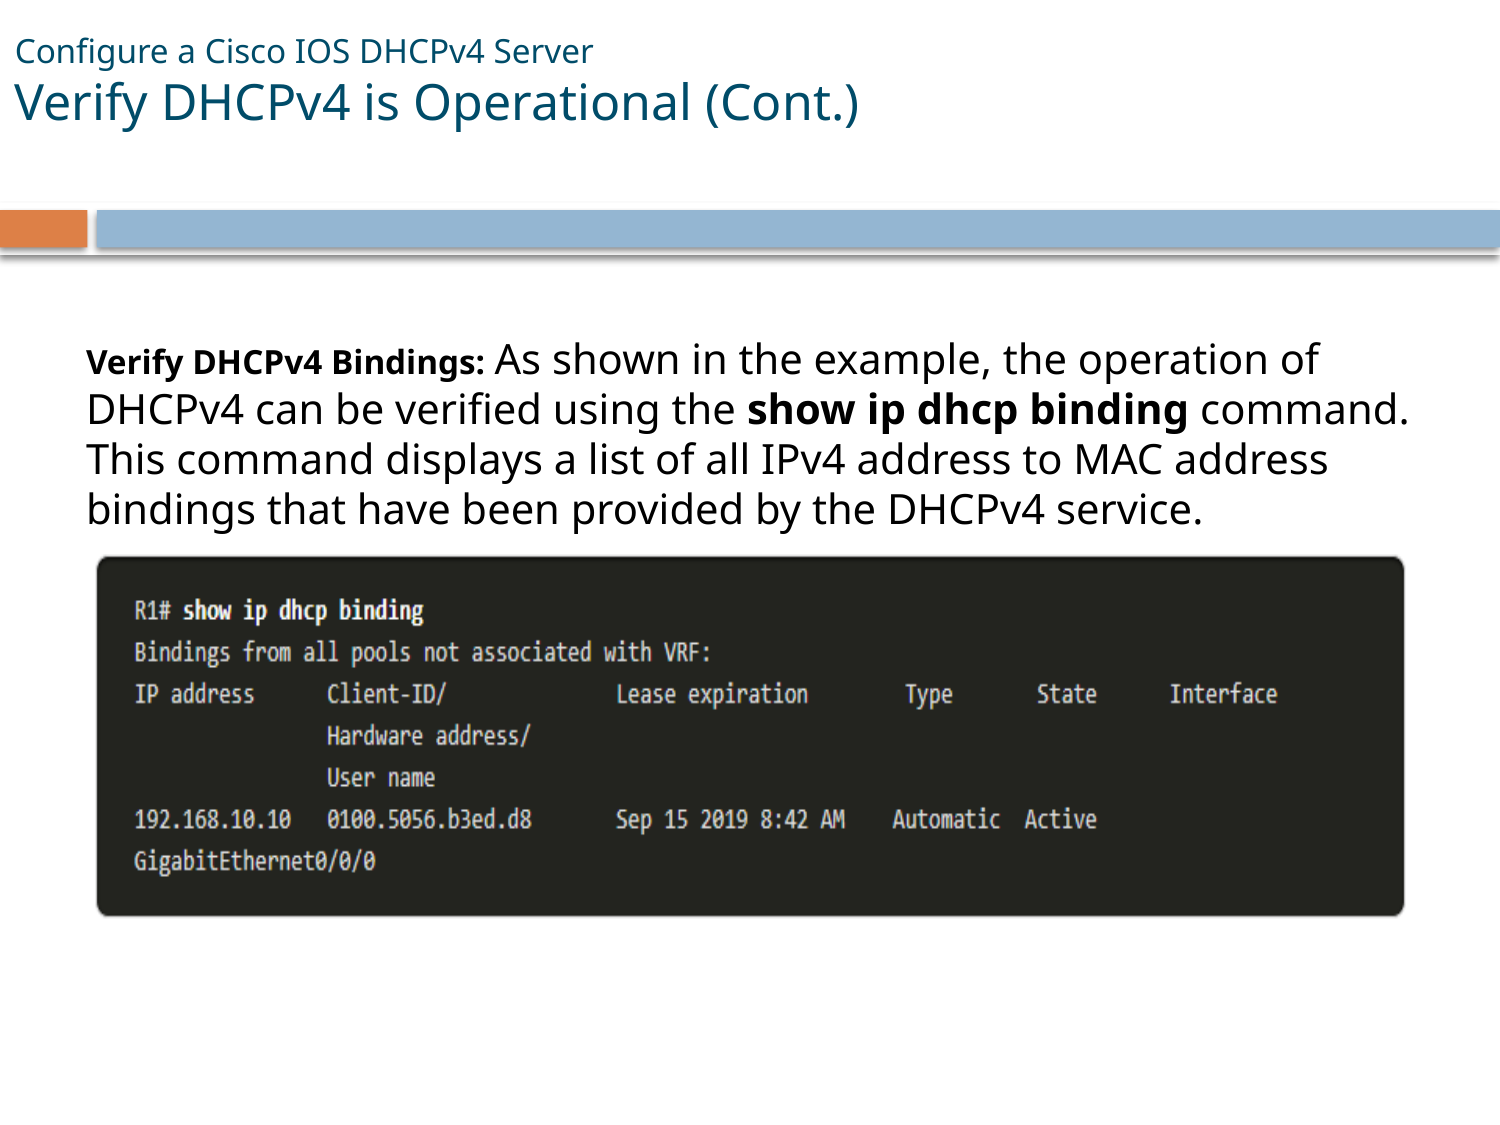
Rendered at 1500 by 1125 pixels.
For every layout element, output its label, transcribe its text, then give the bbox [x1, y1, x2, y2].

list Verify DHCPv4 Bindings: As shown in the example, the operation of DHCPv4 can be verified using the show ip dhcp binding command. This command displays a list of all IPv4 address to MAC address bindings that have been provided by the DHCPv4 service. [71, 324, 1430, 514]
picture [91, 549, 1410, 928]
title Configure a Cisco IOS DHCPv4 Server Verify DHCPv4 is Operational (Cont.) [0, 0, 1369, 161]
